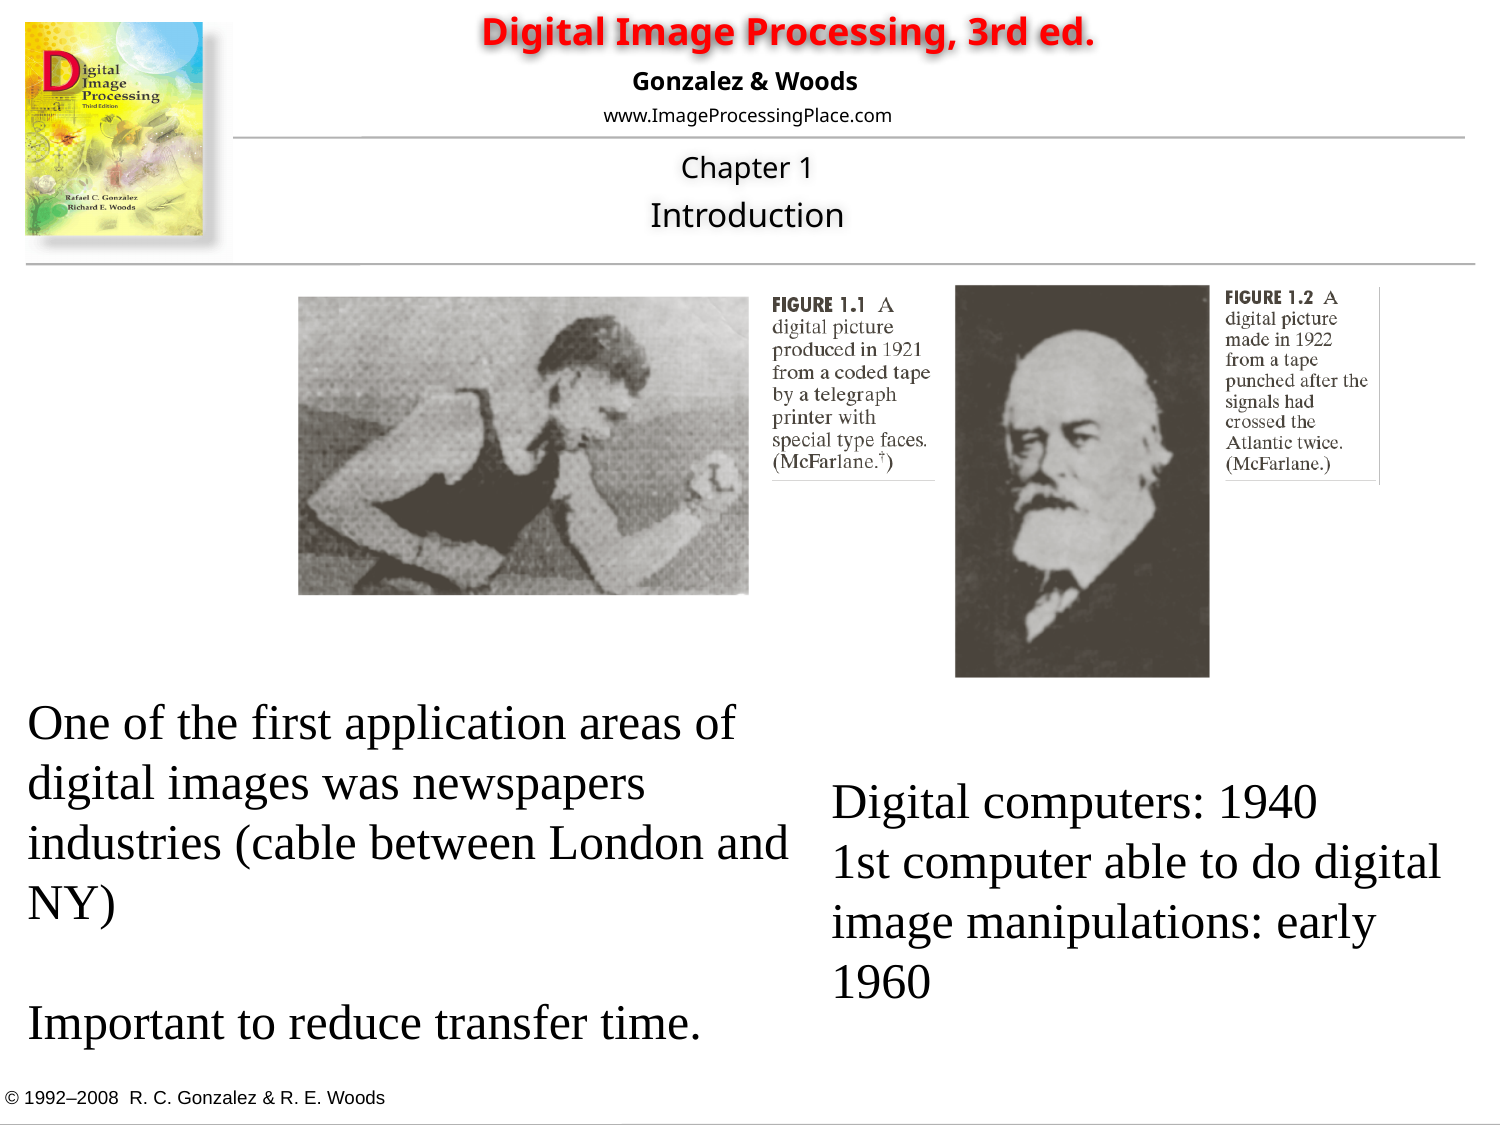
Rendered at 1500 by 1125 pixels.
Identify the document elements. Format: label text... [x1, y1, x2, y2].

text_box Chapter 1 Introduction [643, 140, 853, 235]
picture [766, 291, 942, 484]
picture [950, 279, 1219, 683]
text_box © 1992–2008 R. C. Gonzalez & R. E. Woods [0, 1054, 405, 1115]
picture [1222, 287, 1381, 485]
picture [296, 290, 757, 601]
text_box www.ImageProcessingPlace.com [572, 103, 923, 137]
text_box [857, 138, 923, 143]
text_box Digital computers: 1940 1st computer able to do digital image manipulations: early 1960 [825, 768, 1480, 1009]
picture [24, 22, 233, 263]
text_box One of the first application areas of digital images was newspapers industries (cable between London and NY) Important to reduce transfer time. [20, 689, 828, 1042]
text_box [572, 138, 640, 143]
text_box Gonzalez & Woods [625, 65, 899, 114]
text_box Digital Image Processing, 3rd ed. [474, 8, 1104, 54]
